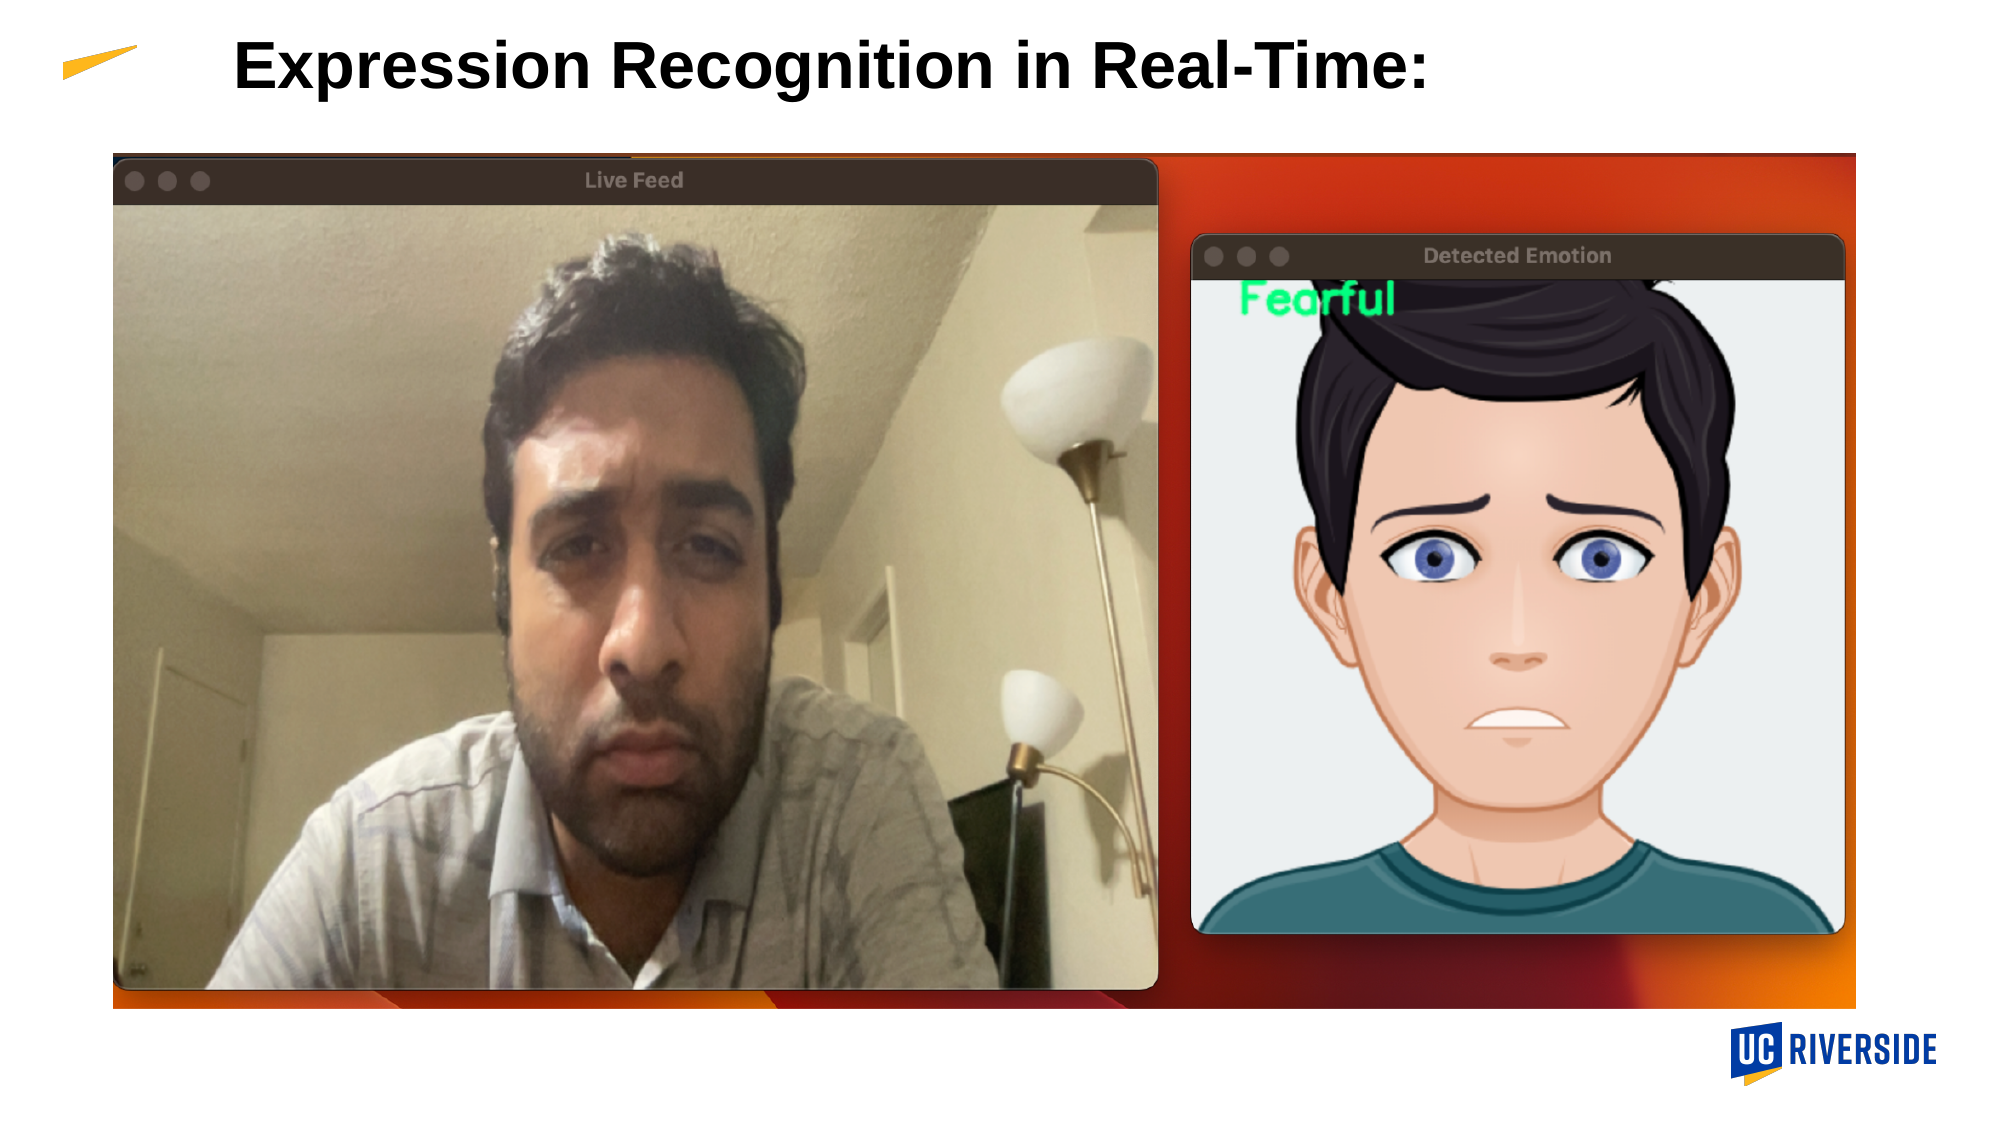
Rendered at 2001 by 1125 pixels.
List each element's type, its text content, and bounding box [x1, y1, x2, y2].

text_box Expression Recognition in Real-Time: [218, 6, 1975, 117]
picture [1731, 1022, 1937, 1086]
picture [63, 45, 137, 80]
picture [112, 153, 1856, 1009]
